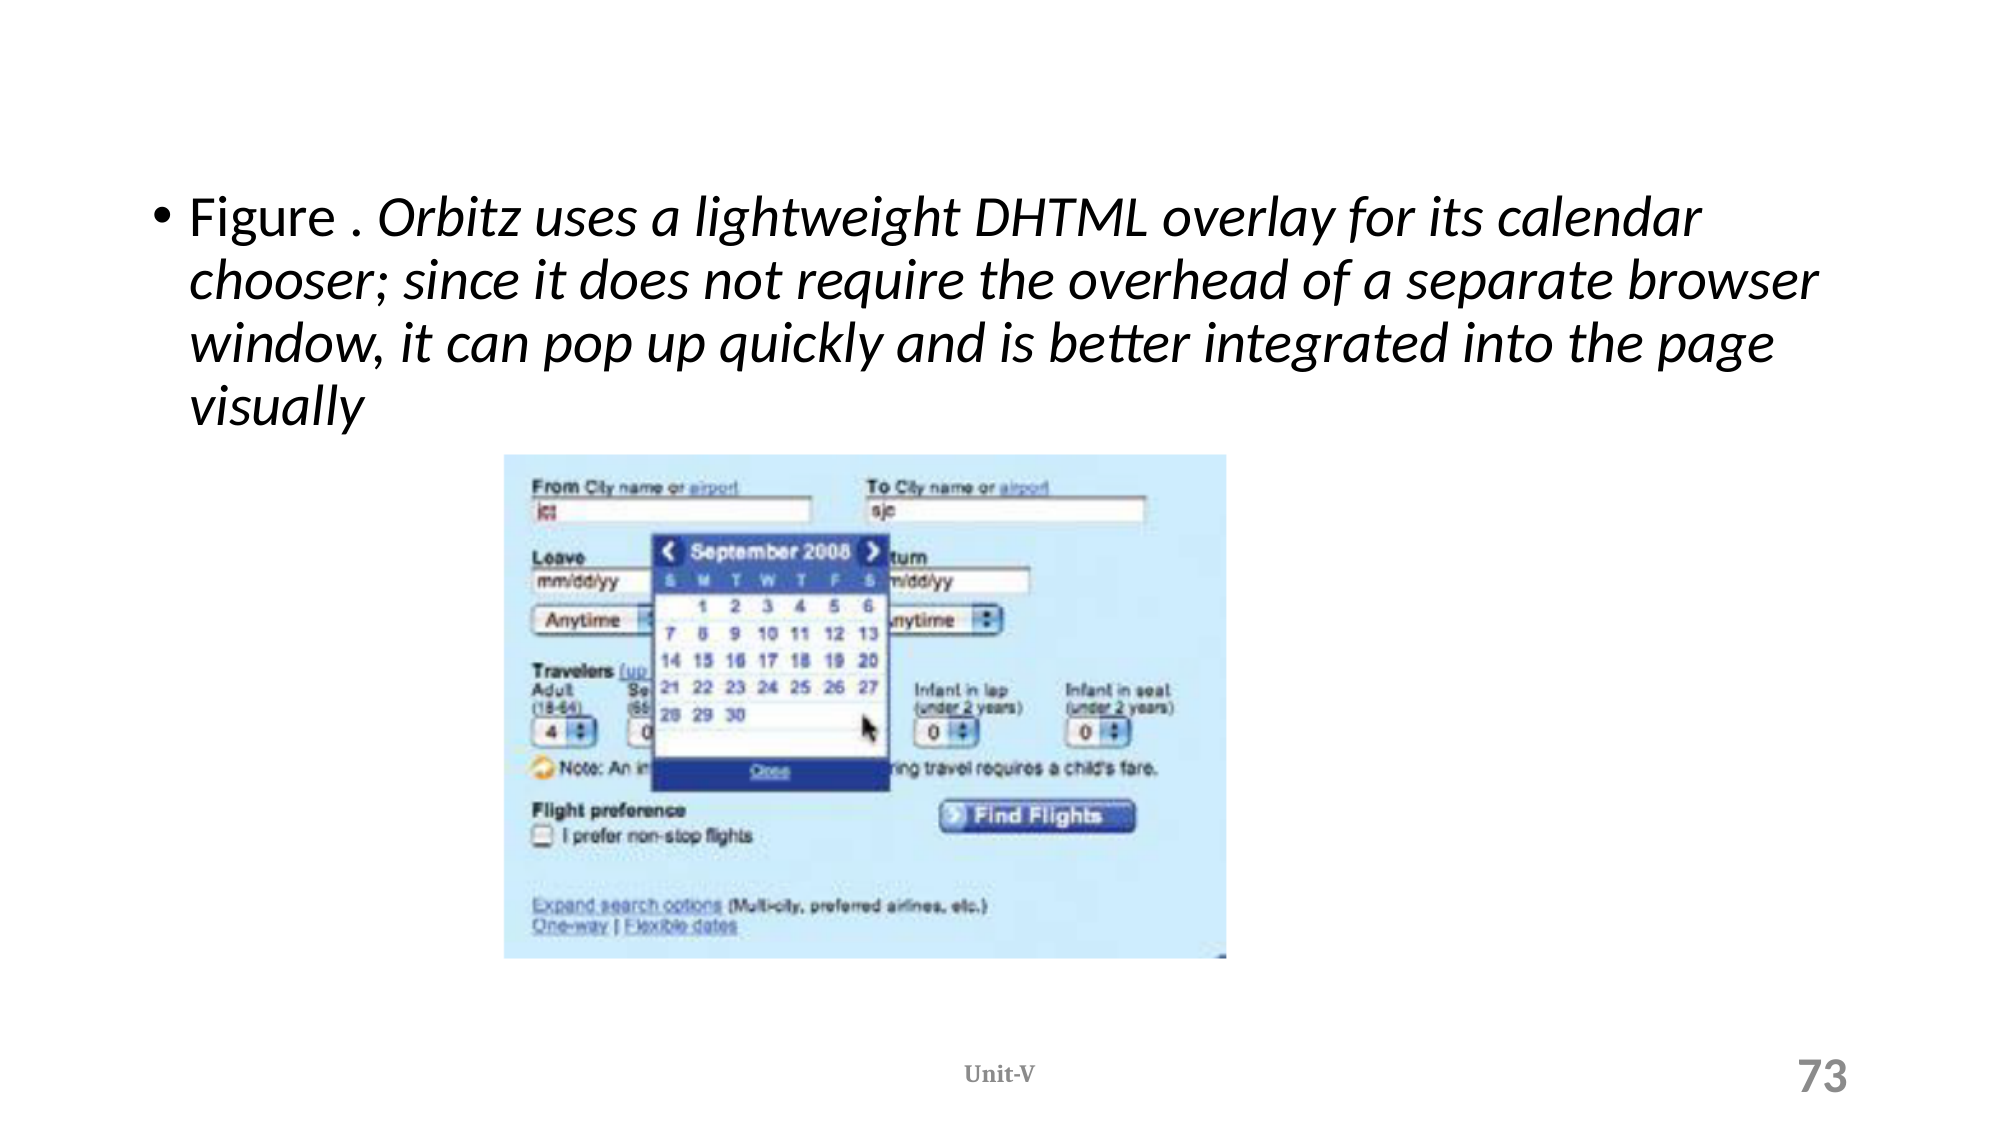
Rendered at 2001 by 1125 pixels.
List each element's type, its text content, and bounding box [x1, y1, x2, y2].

picture [478, 445, 1248, 968]
slide_number 73 [1412, 1042, 1863, 1103]
footer Unit-V [662, 1042, 1338, 1103]
list Figure . Orbitz uses a lightweight DHTML overlay for its calendar chooser; since it does not require the overhead of a separate browser window, it can pop up quickly and is better integrated into the page visually [137, 179, 1863, 1024]
